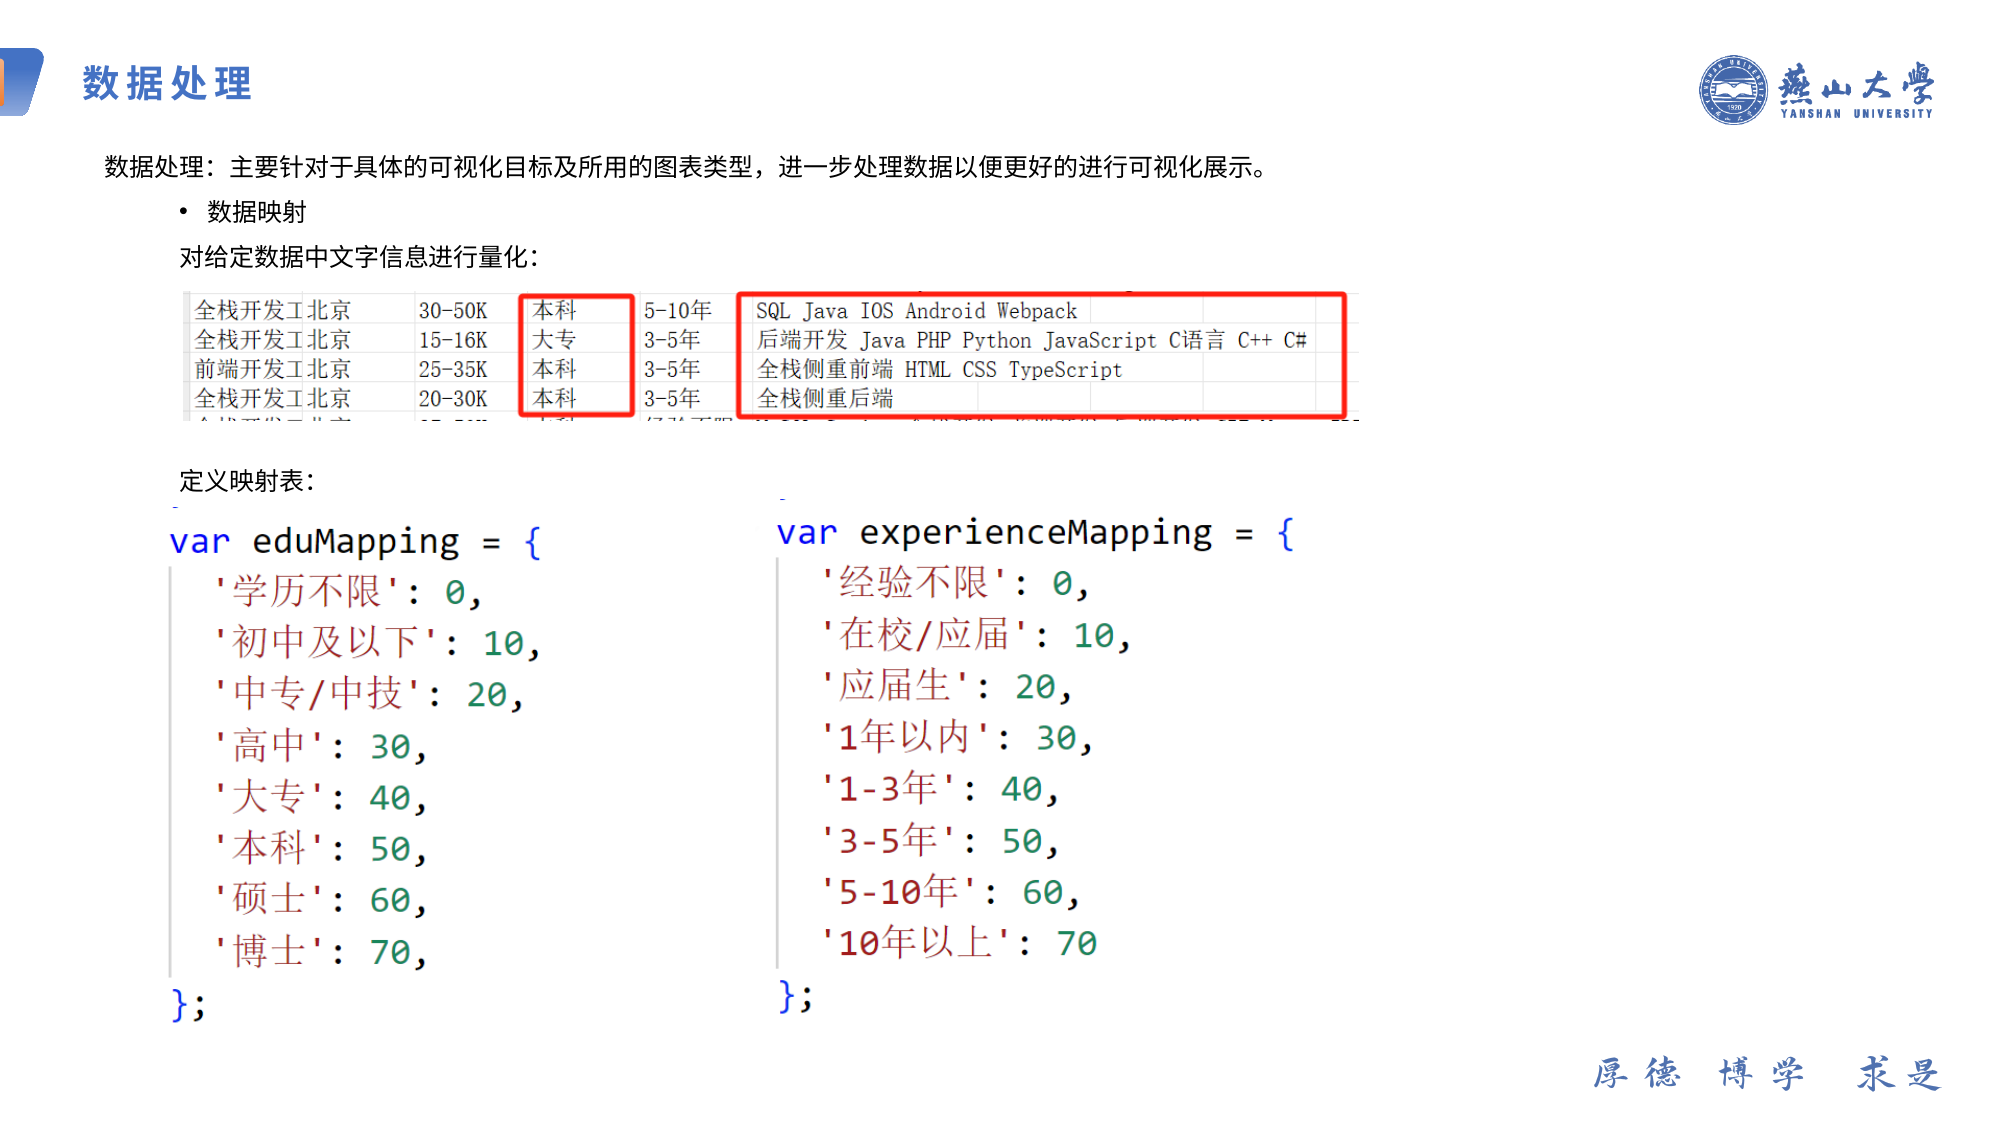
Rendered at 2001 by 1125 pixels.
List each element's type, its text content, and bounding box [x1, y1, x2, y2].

list 数据处理 [67, 47, 1428, 117]
text_box 数据处理：主要针对于具体的可视化目标及所用的图表类型，进一步处理数据以便更好的进行可视化展示。 数据映射 对给定数据中文字信息进行量化： 定义映射表： [89, 129, 1922, 1036]
picture [183, 291, 1359, 421]
picture [129, 507, 609, 1036]
picture [755, 499, 1328, 1023]
